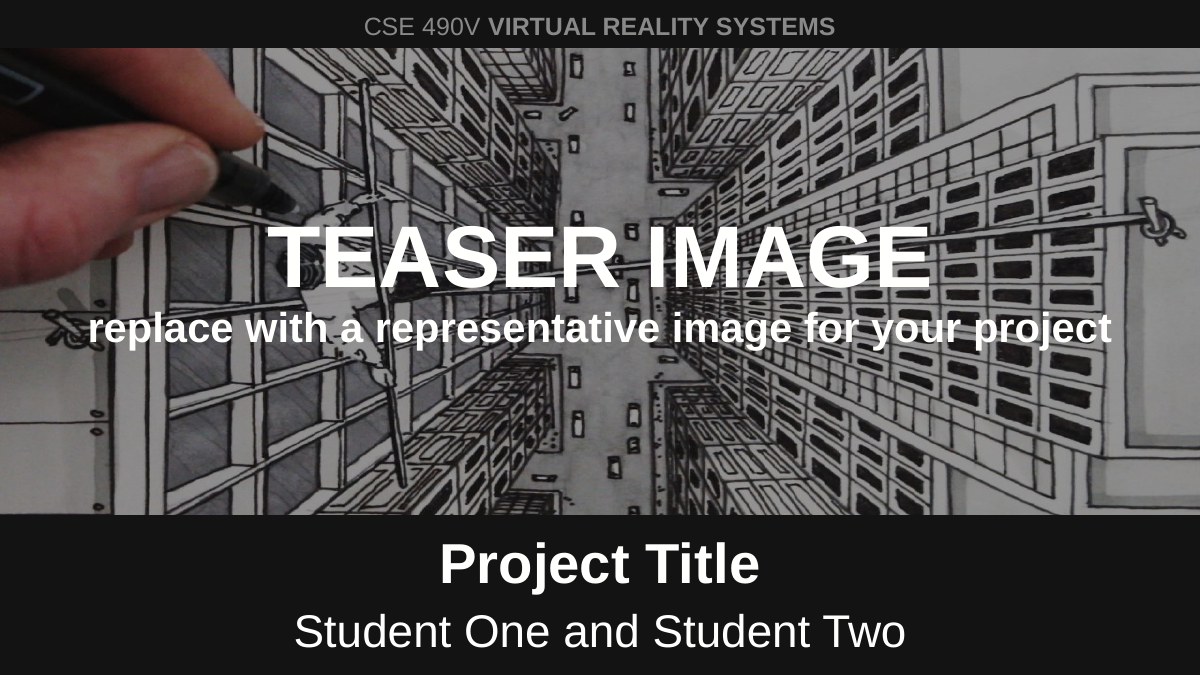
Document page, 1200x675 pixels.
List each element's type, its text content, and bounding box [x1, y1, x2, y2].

text_box Project Title [20, 531, 1180, 598]
text_box CSE 490V VIRTUAL REALITY SYSTEMS [331, 9, 869, 46]
picture [0, 48, 1200, 515]
text_box Student One and Student Two [20, 598, 1180, 667]
